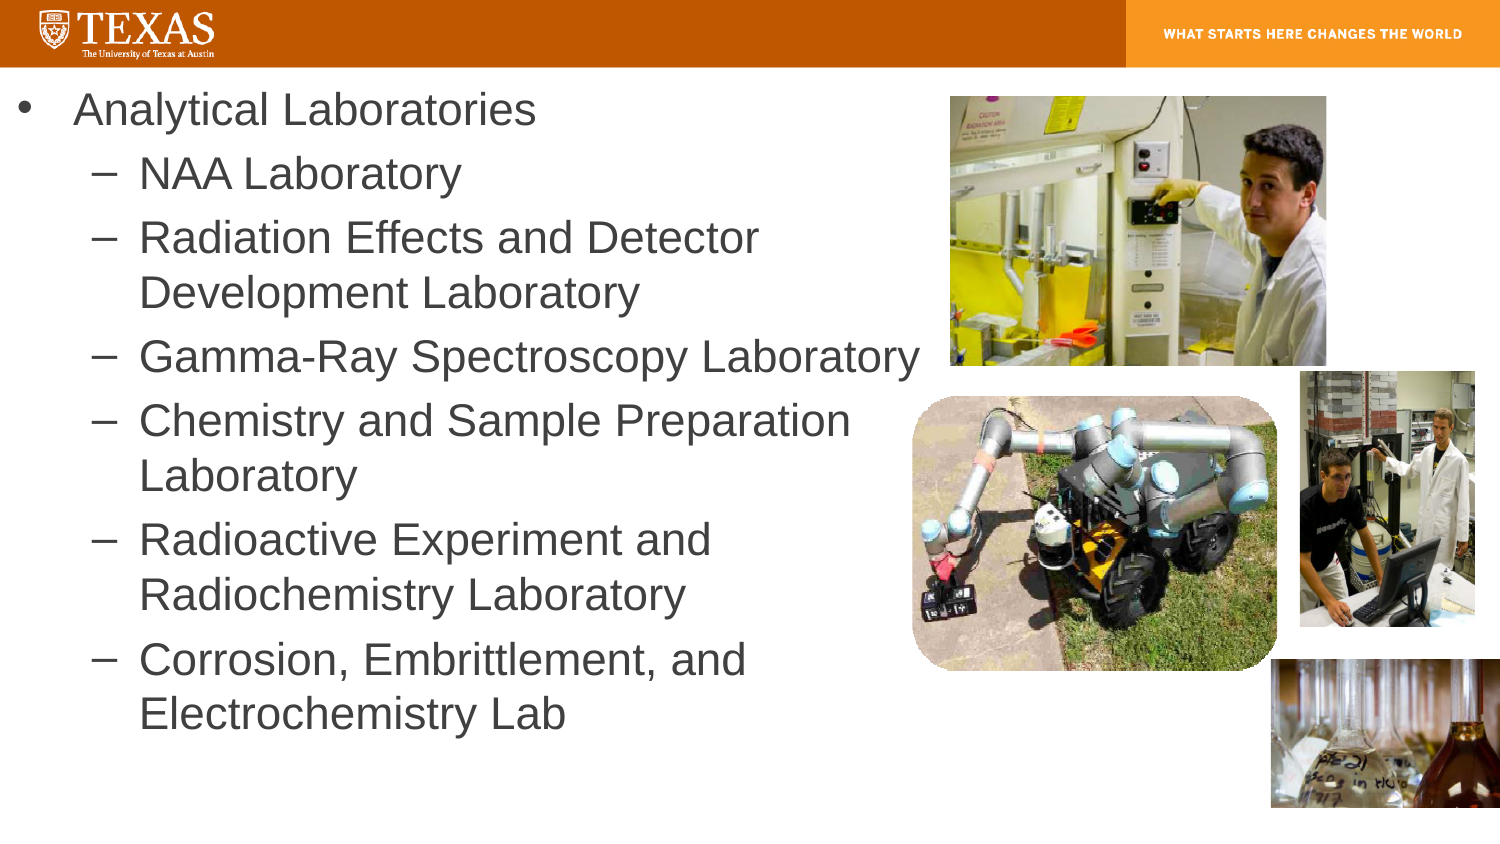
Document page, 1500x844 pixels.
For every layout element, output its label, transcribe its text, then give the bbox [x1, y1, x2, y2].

list Analytical Laboratories NAA Laboratory Radiation Effects and Detector Development Laboratory Gamma-Ray Spectroscopy Laboratory Chemistry and Sample Preparation Laboratory Radioactive Experiment and Radiochemistry Laboratory Corrosion, Embrittlement, and Electrochemistry Lab [1, 71, 938, 810]
picture [0, 0, 1500, 844]
text_box [912, 396, 1278, 671]
